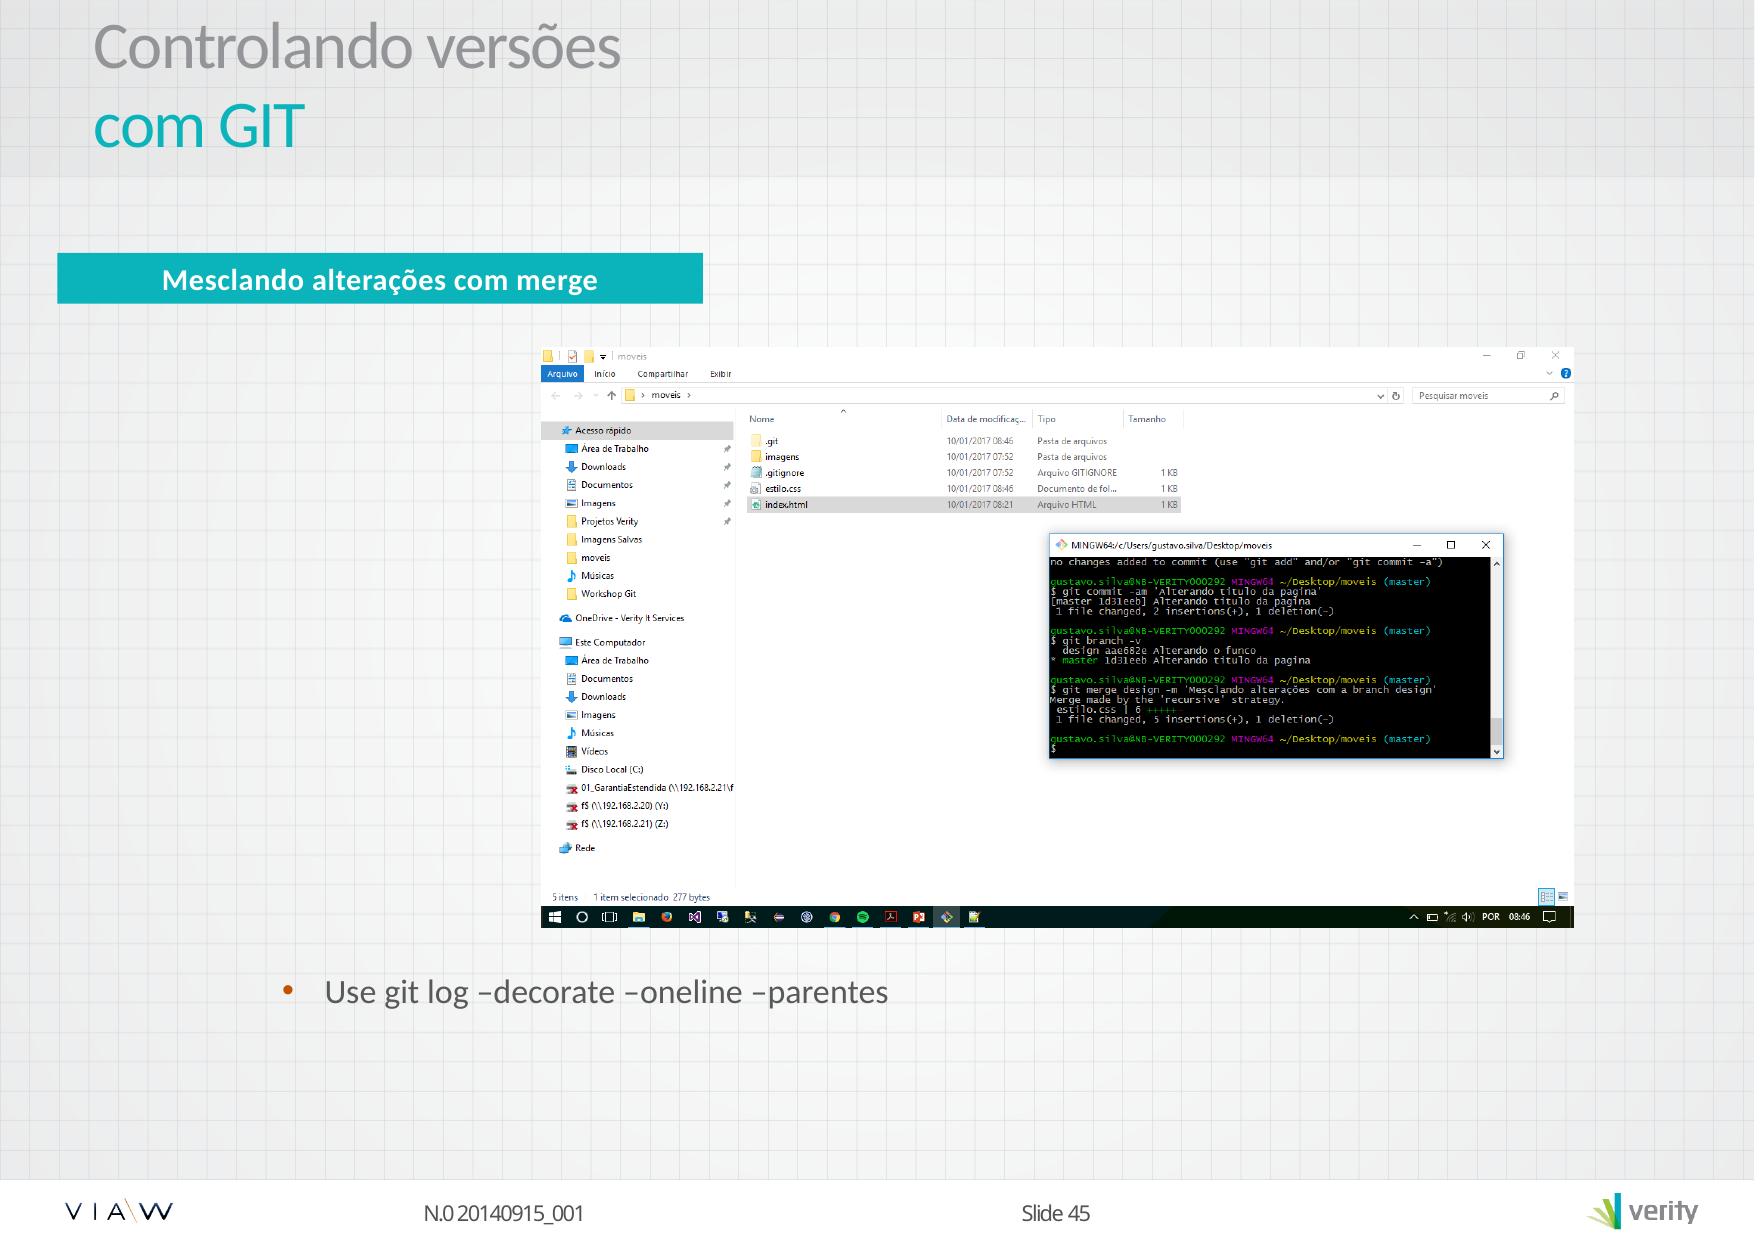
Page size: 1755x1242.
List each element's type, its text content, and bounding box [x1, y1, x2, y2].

text_box Mesclando alterações com merge [57, 252, 703, 304]
picture [1573, 1181, 1714, 1233]
picture [64, 1197, 174, 1223]
text_box Use git log –decorate –oneline –parentes [267, 970, 1356, 1175]
picture [0, 0, 1754, 1180]
